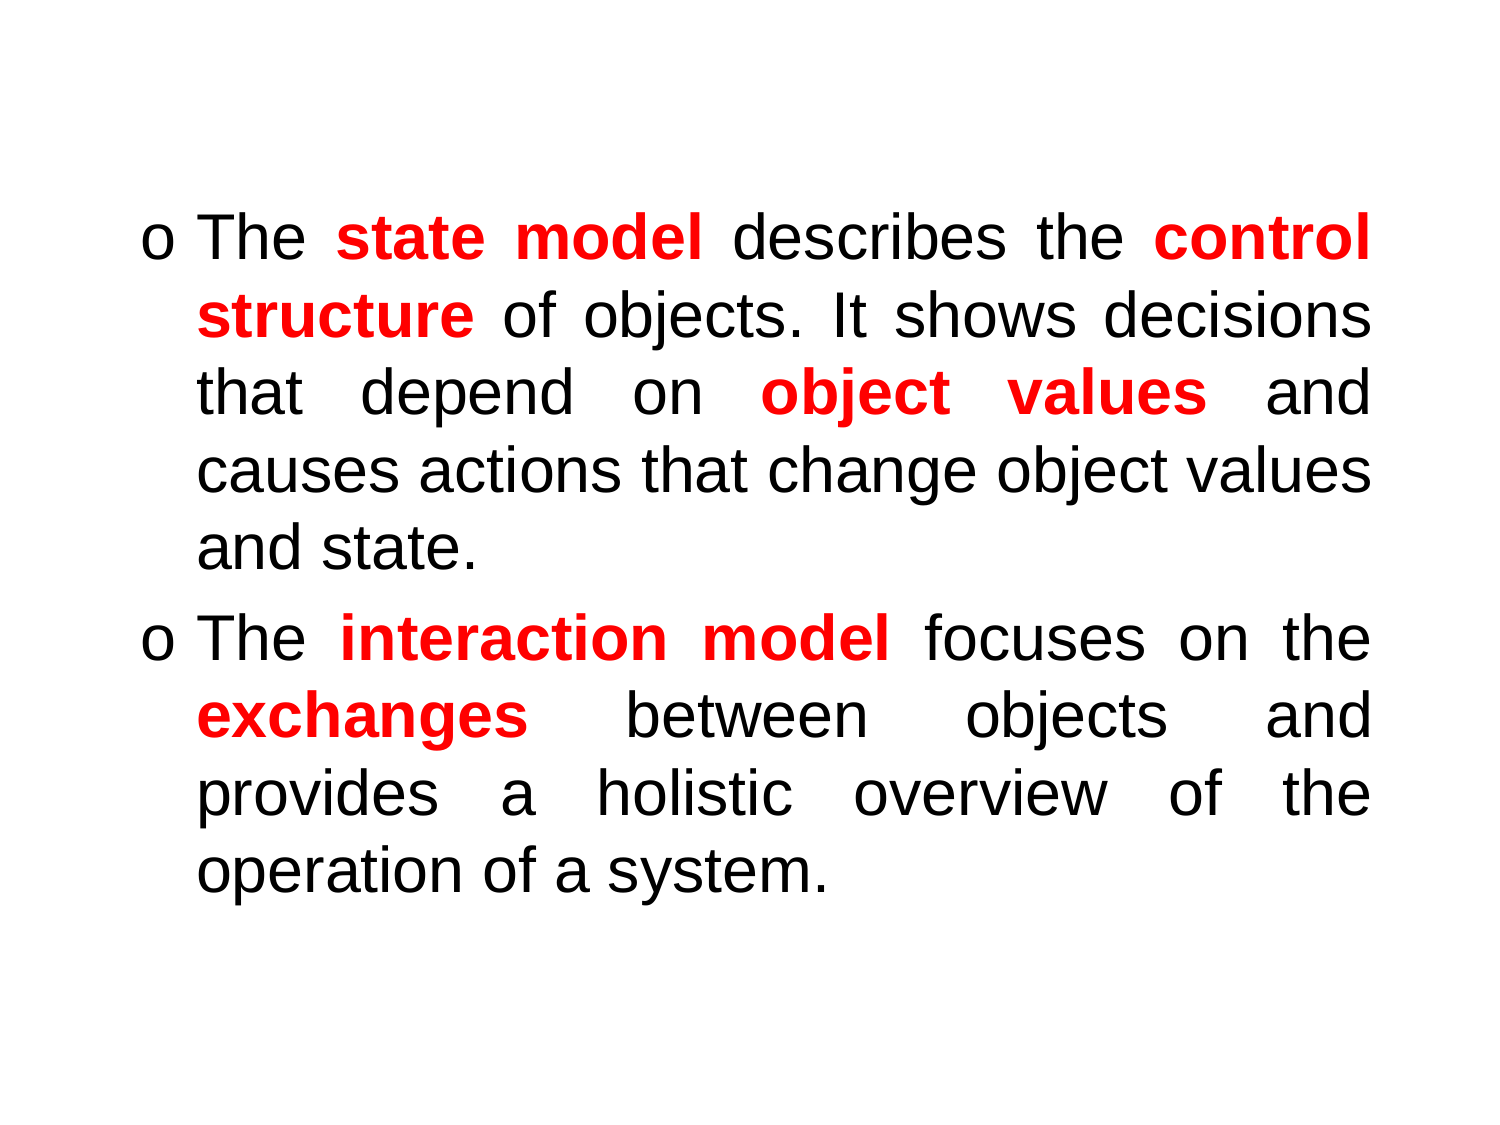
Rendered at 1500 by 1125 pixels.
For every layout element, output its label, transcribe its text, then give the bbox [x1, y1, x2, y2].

list o The state model describes the control structure of objects. It shows decisions that depend on object values and causes actions that change object values and state. o The interaction model focuses on the exchanges between objects and provides a holistic overview of the operation of a system. [125, 187, 1388, 913]
